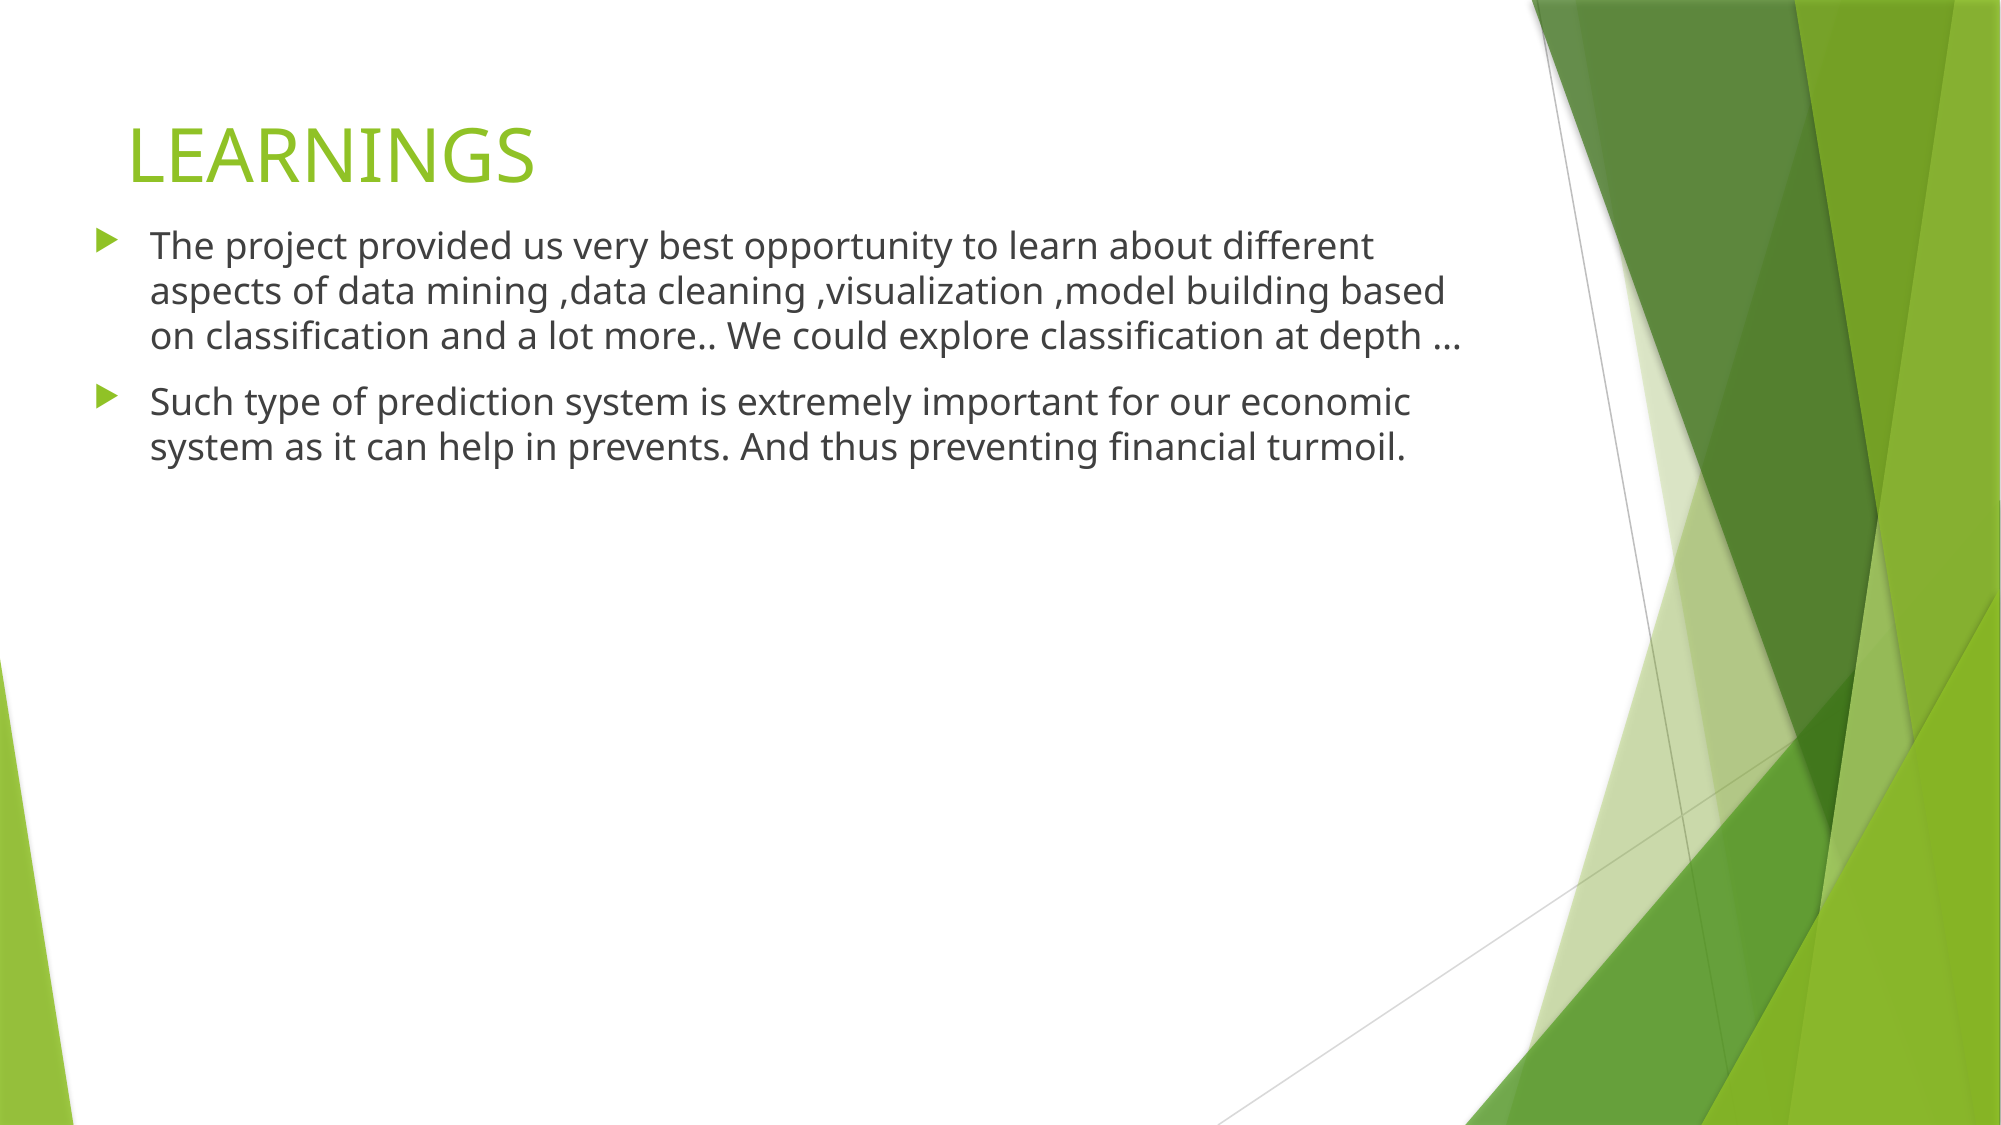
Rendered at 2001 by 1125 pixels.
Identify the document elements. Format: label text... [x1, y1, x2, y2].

title LEARNINGS [111, 99, 1522, 212]
list The project provided us very best opportunity to learn about different aspects of data mining ,data cleaning ,visualization ,model building based on classification and a lot more.. We could explore classification at depth … Such type of prediction system is extremely important for our economic system as it can help in prevents. And thus preventing financial turmoil. [78, 214, 1489, 1052]
